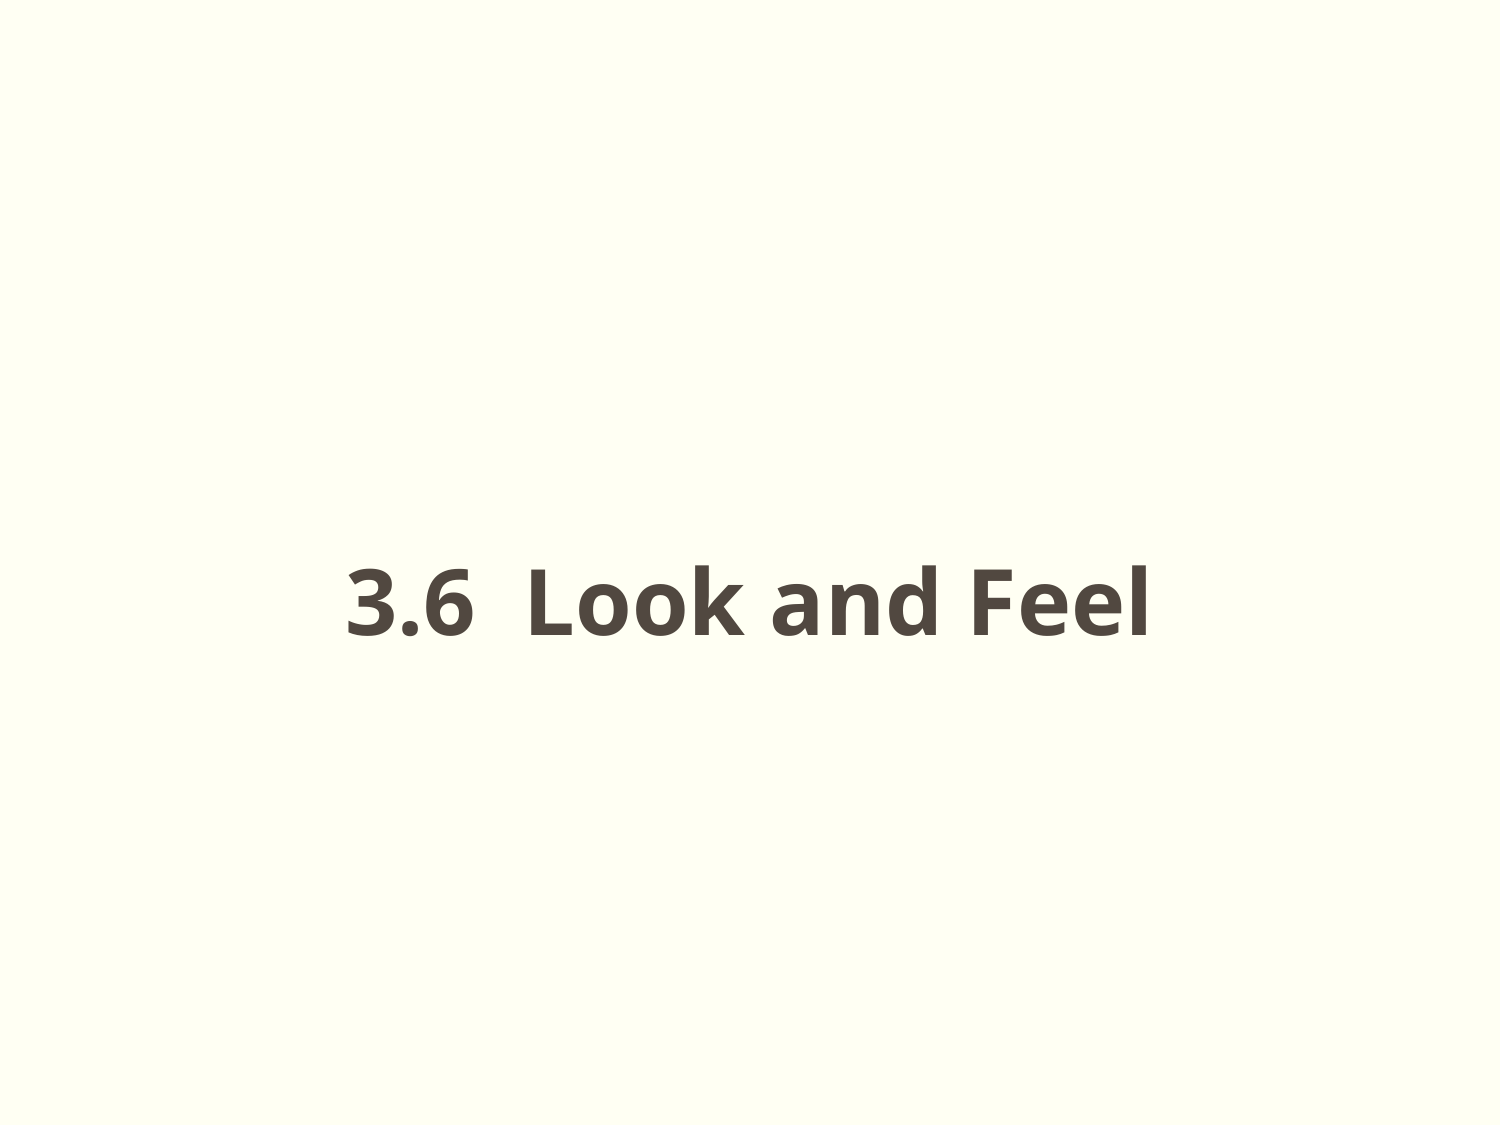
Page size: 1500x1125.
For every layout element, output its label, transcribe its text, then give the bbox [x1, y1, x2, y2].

text_box 3.6 Look and Feel [68, 498, 1431, 663]
